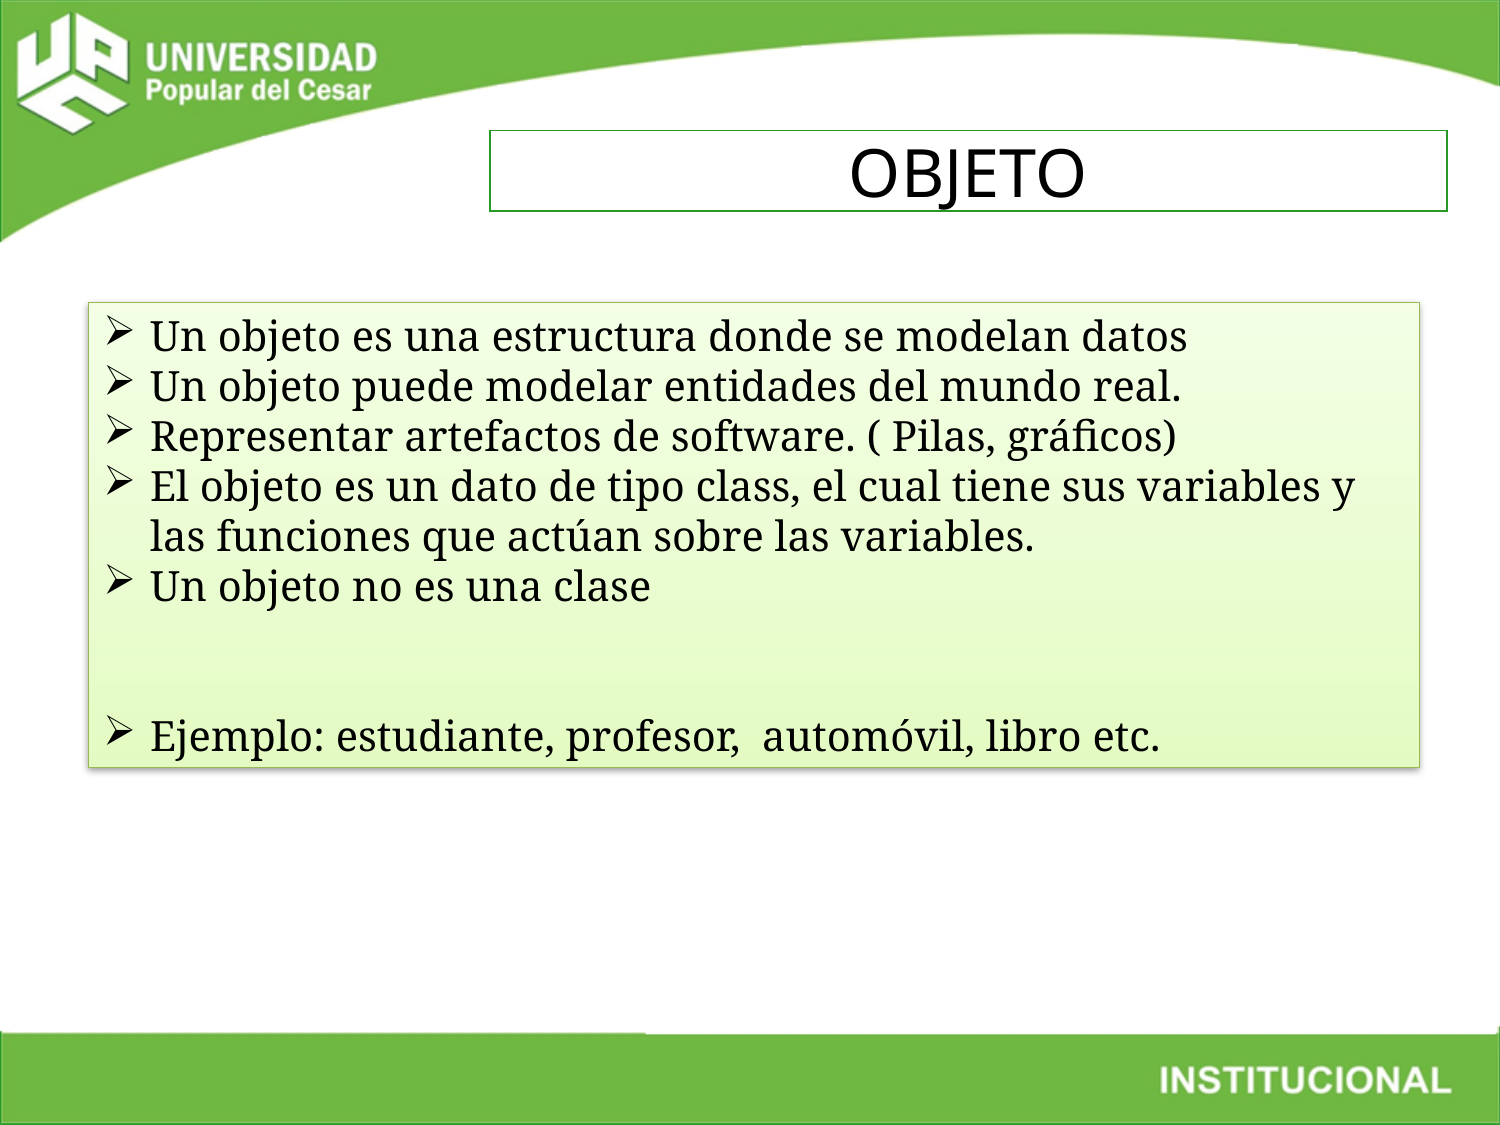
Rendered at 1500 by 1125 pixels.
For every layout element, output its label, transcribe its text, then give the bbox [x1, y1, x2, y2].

picture [0, 0, 1500, 1125]
text_box OBJETO [490, 130, 1447, 211]
text_box Un objeto es una estructura donde se modelan datos Un objeto puede modelar entidades del mundo real. Representar artefactos de software. ( Pilas, gráficos) El objeto es un dato de tipo class, el cual tiene sus variables y las funciones que actúan sobre las variables. Un objeto no es una clase Ejemplo: estudiante, profesor, automóvil, libro etc. [88, 302, 1420, 768]
